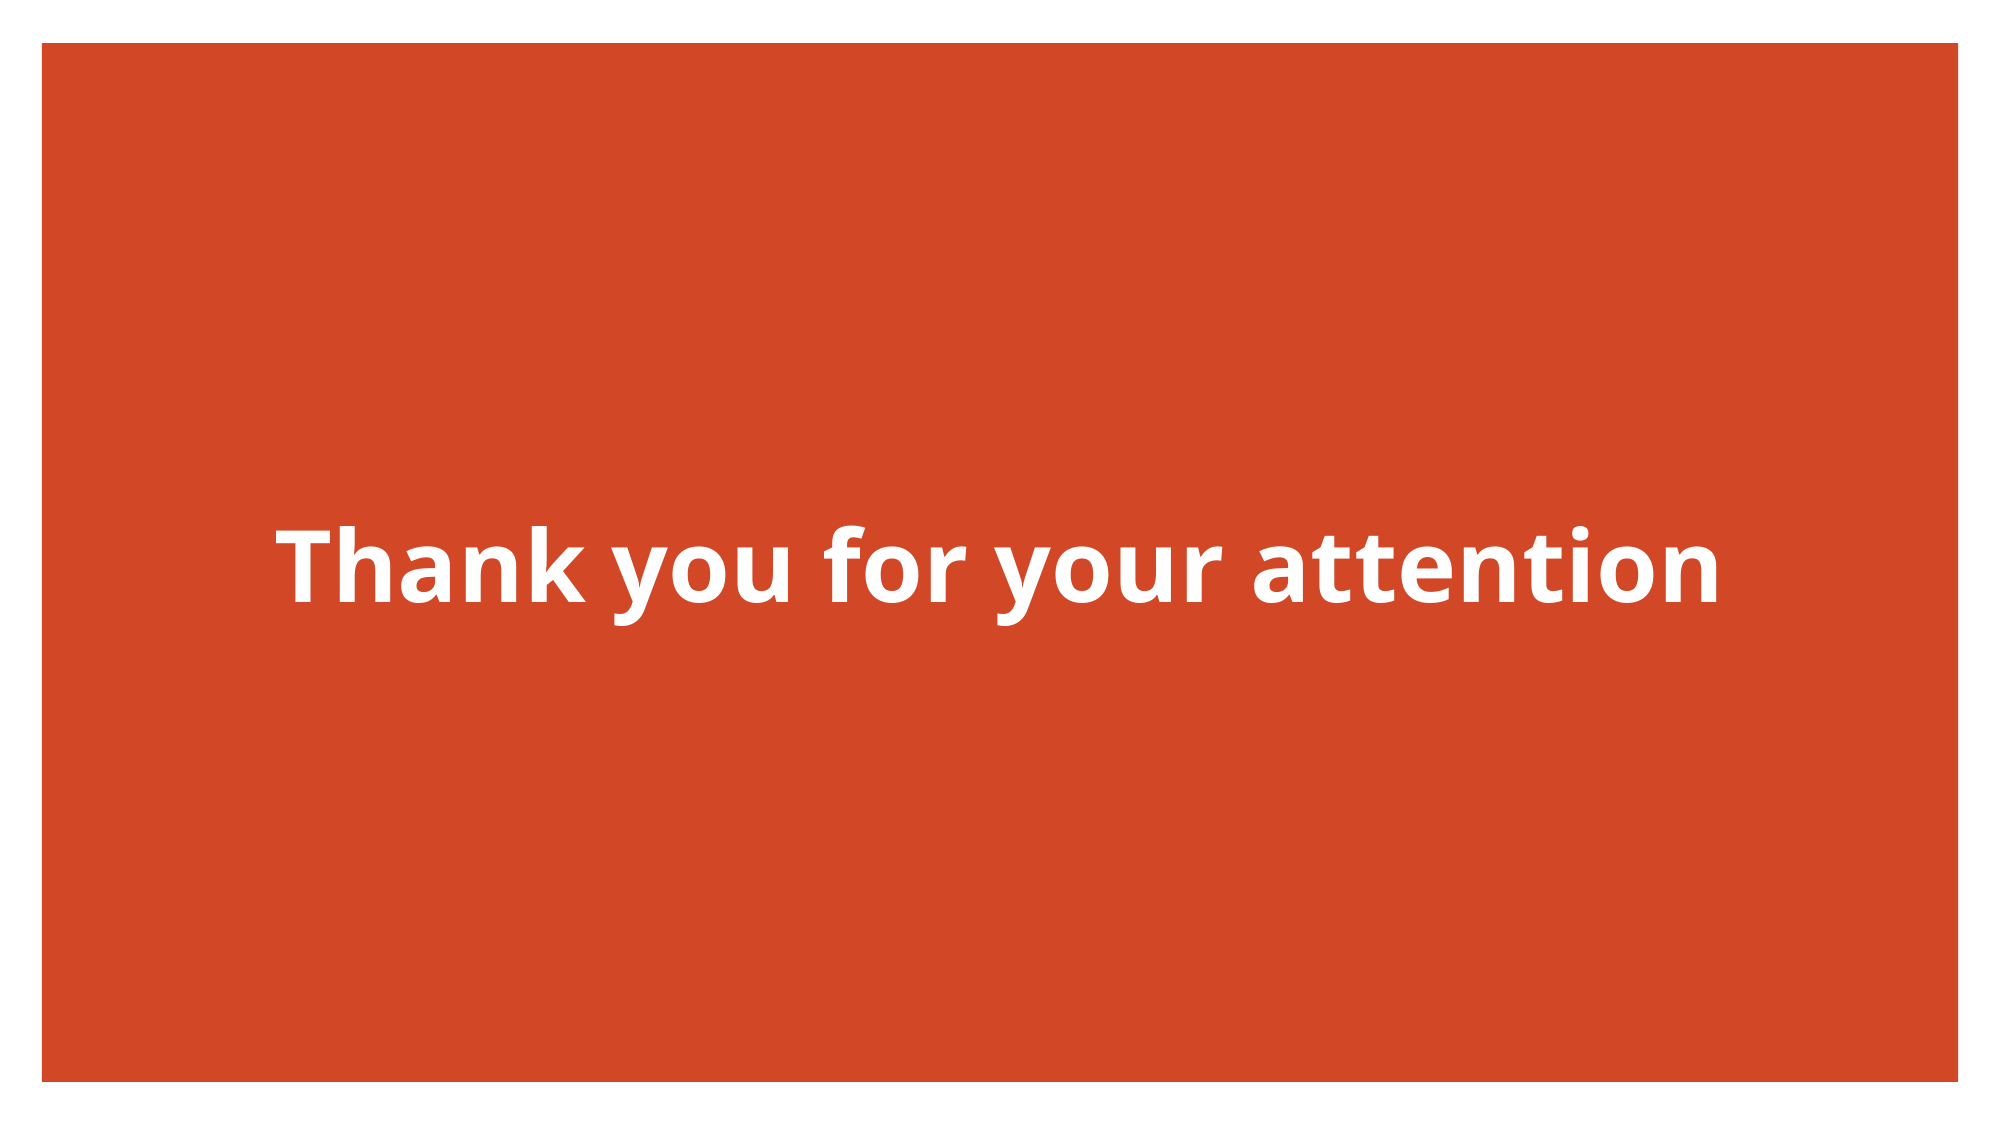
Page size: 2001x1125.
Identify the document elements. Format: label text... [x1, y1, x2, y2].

title Thank you for your attention [137, 366, 1863, 759]
